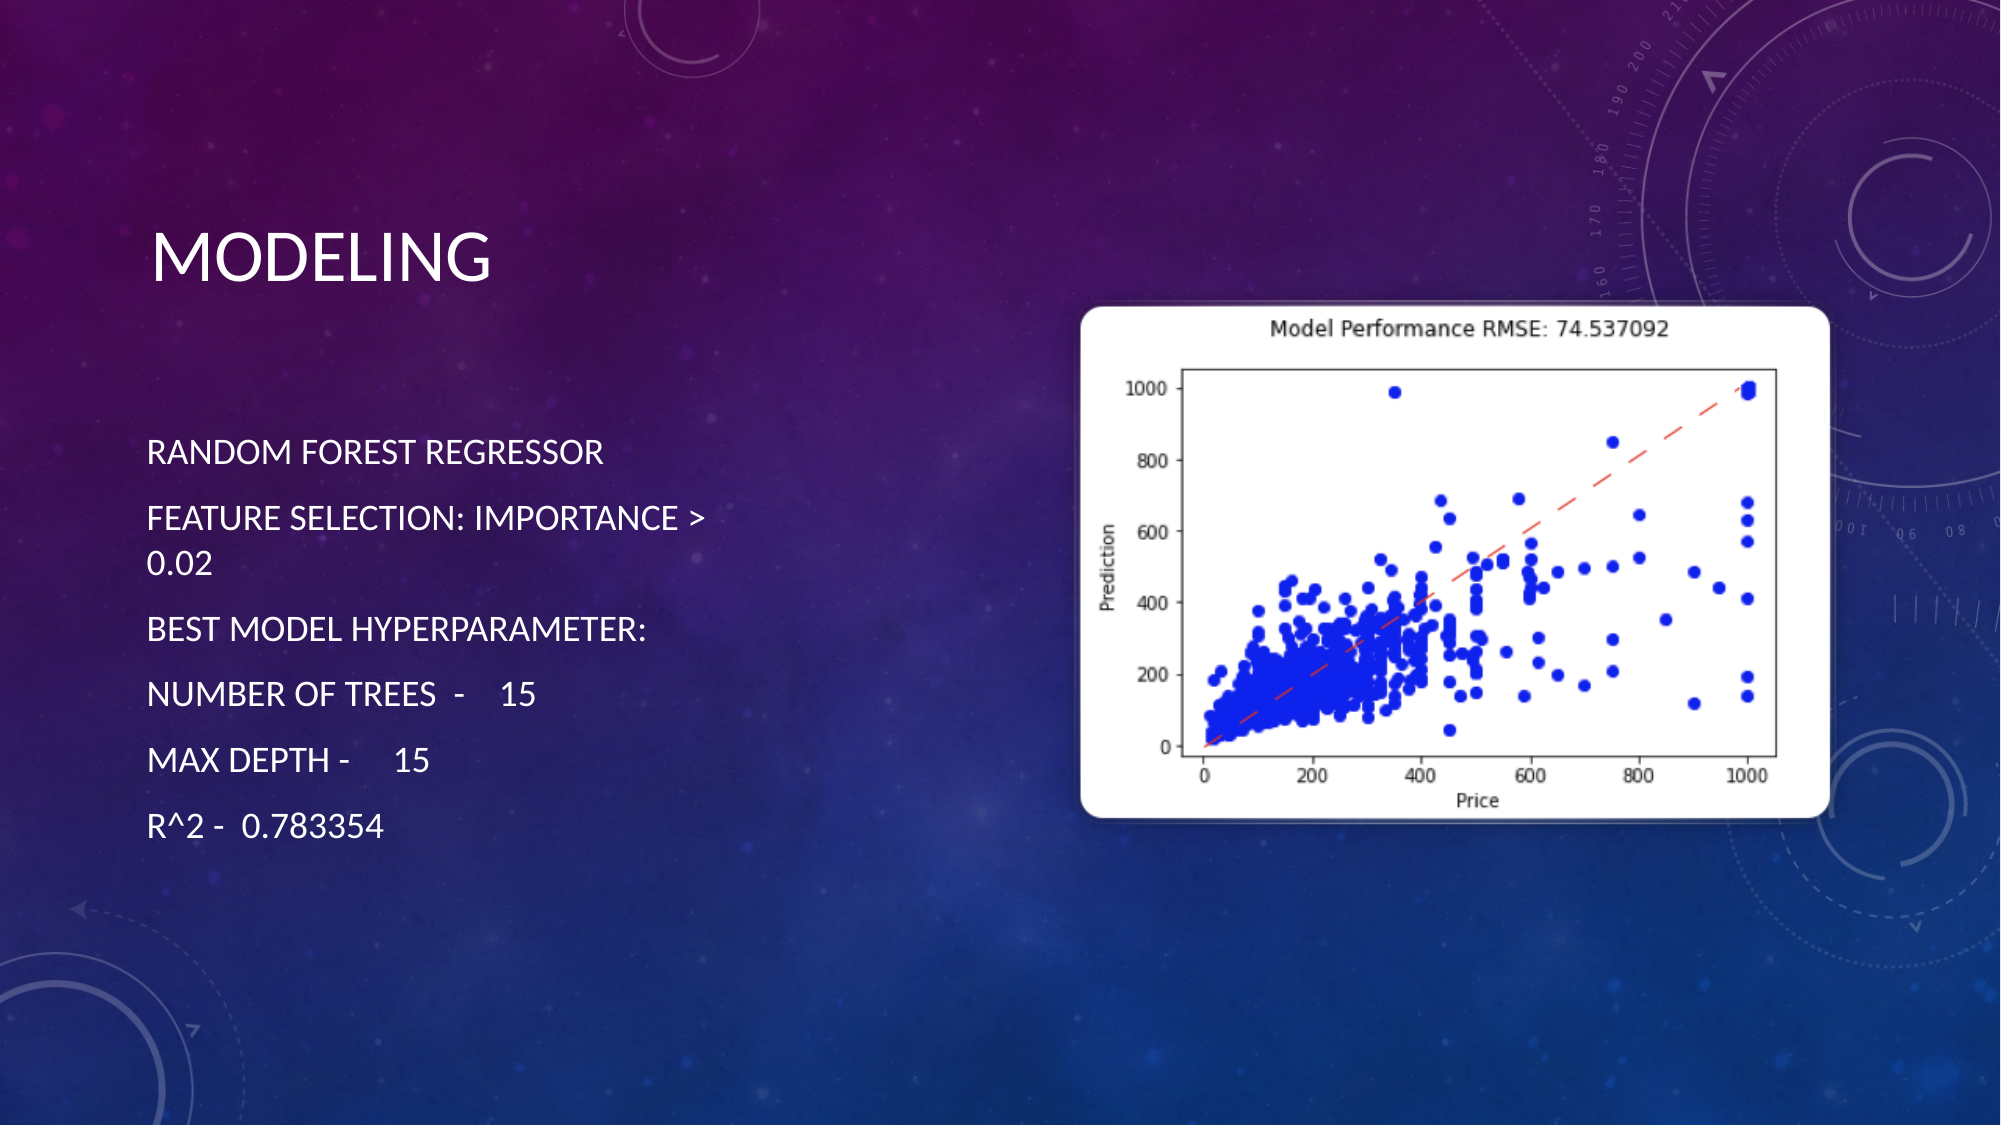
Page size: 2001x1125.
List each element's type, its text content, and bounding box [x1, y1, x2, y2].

picture [0, 0, 2001, 1125]
list RANDOM FOREST REGRESSOR FEATURE SELECTION: IMPORTANCE > 0.02 BEST MODEL HYPERPARAMETER: NUMBER OF TREES - 15 MAX DEPTH - 15 R^2 - 0.783354 [131, 370, 789, 968]
title MODELING [135, 132, 789, 370]
